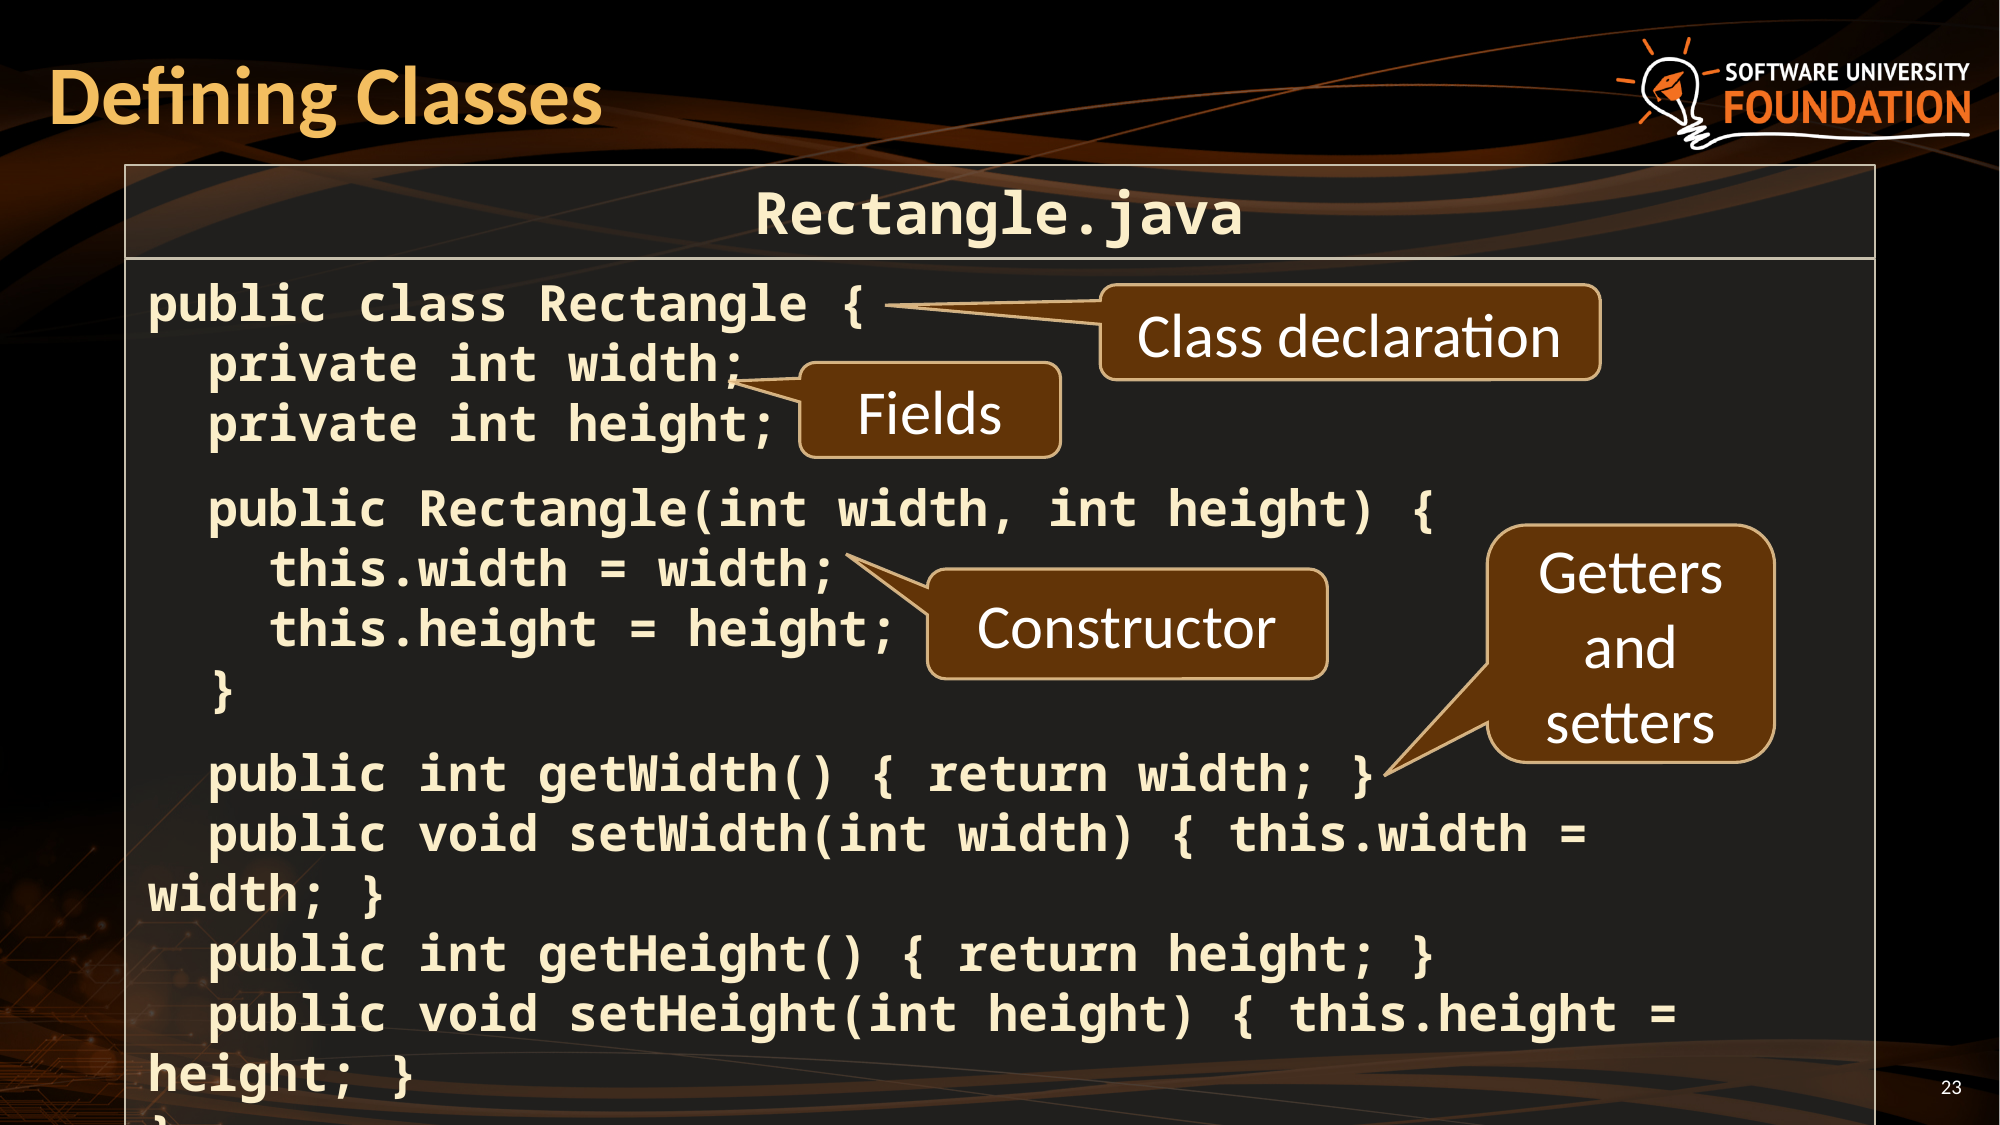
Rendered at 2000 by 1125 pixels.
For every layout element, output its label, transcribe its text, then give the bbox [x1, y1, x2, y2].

text_box Fields [727, 361, 1062, 459]
picture [0, 0, 2000, 1125]
text_box public class Rectangle { private int width; private int height; public Rectangle(int width, int height) { this.width = width; this.height = height; } public int getWidth() { return width; } public void setWidth(int width) { this.width = width; } public int getHeight() { return height; } public void setHeight(int height) { this.height = height; } } [124, 259, 1875, 1125]
text_box Rectangle.java [124, 164, 1875, 259]
text_box Constructor [845, 553, 1329, 680]
title Defining Classes [30, 6, 1602, 189]
text_box Class declaration [884, 283, 1602, 381]
text_box Getters and setters [1383, 523, 1776, 777]
slide_number 23 [1897, 1070, 1968, 1103]
